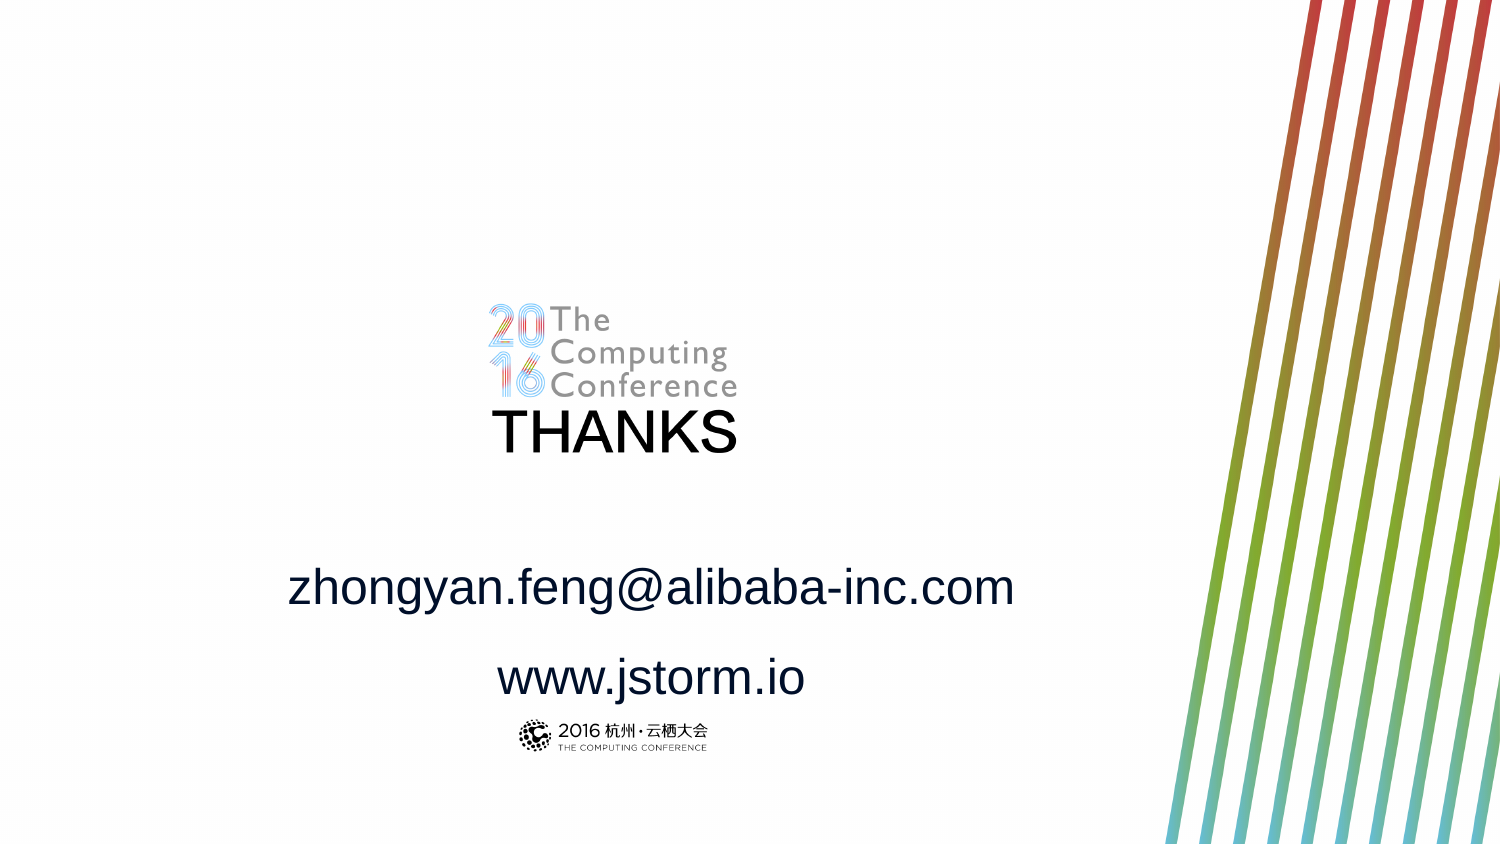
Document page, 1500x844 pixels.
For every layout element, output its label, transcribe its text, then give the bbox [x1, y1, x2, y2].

title zhongyan.feng@alibaba-inc.com www.jstorm.io [0, 420, 1386, 809]
picture [0, 0, 1500, 844]
